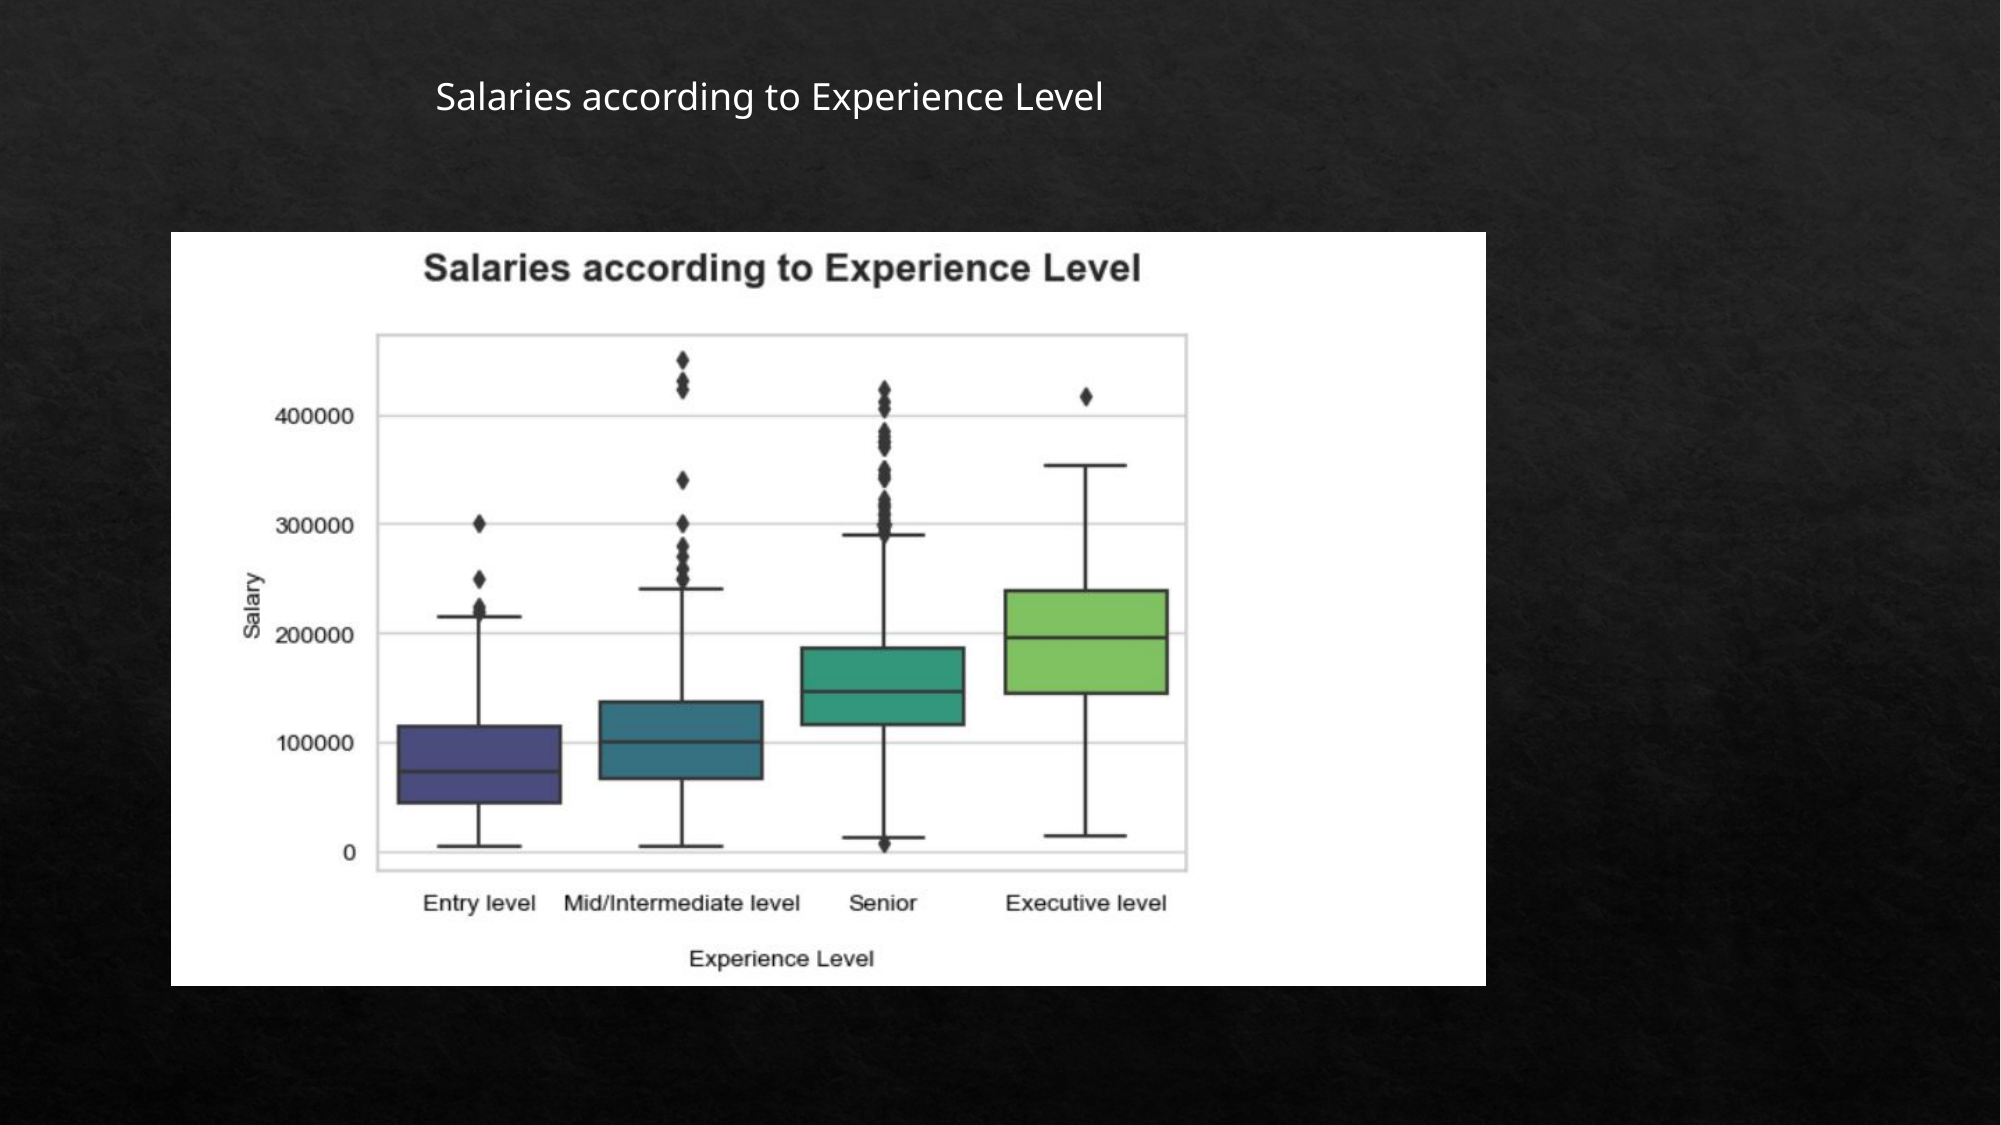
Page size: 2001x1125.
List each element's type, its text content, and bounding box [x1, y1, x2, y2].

picture [171, 232, 1486, 986]
text_box Salaries according to Experience Level [420, 65, 1321, 126]
